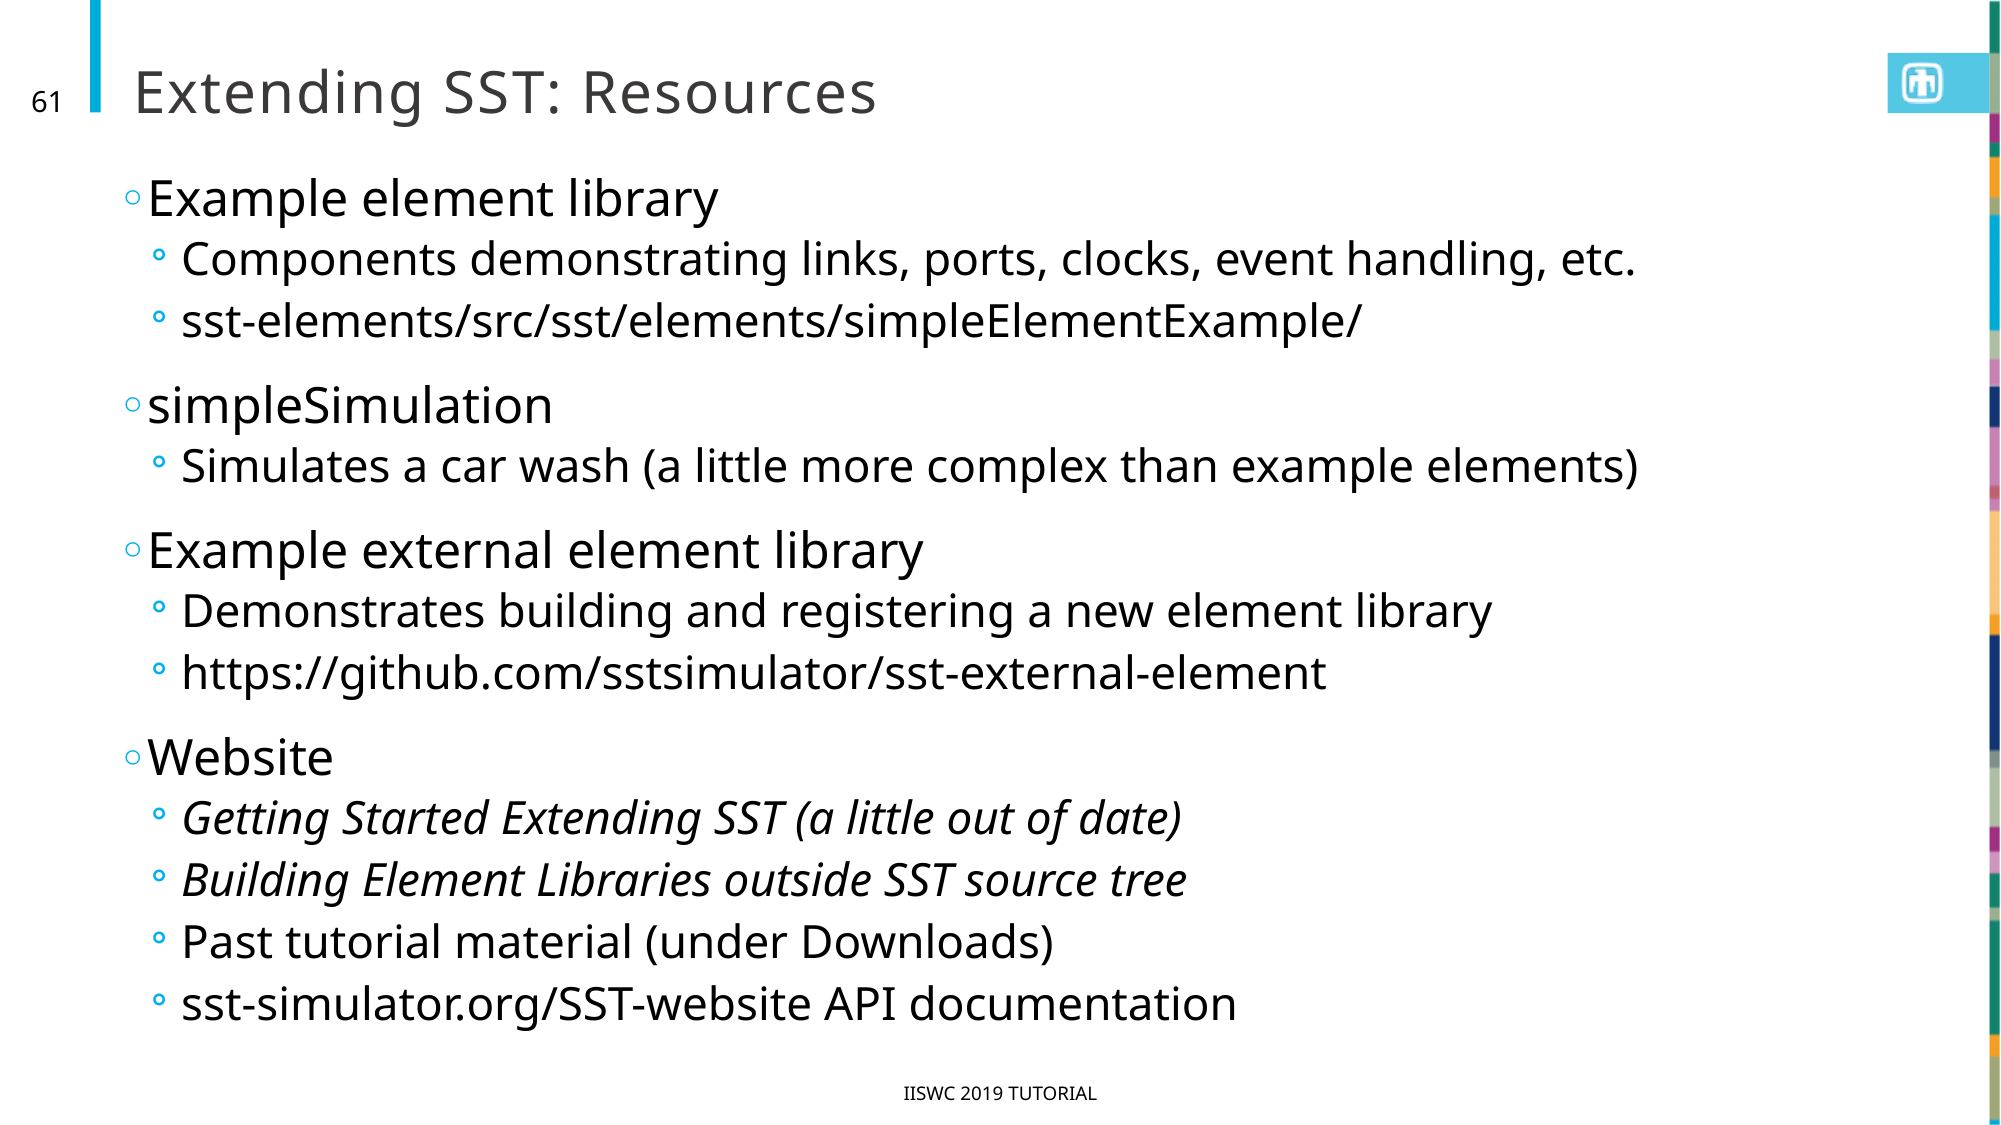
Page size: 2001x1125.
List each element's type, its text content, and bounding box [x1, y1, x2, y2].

title Extending SST: Resources [118, 39, 1769, 133]
picture [1990, 330, 1999, 1120]
list Example element library Components demonstrating links, ports, clocks, event handling, etc. sst-elements/src/sst/elements/simpleElementExample/ simpleSimulation Simulates a car wash (a little more complex than example elements) Example external element library Demonstrates building and registering a new element library https://github.com/sstsimulator/sst-external-element Website Getting Started Extending SST (a little out of date) Building Element Libraries outside SST source tree Past tutorial material (under Downloads) sst-simulator.org/SST-website API documentation [118, 166, 1927, 1000]
footer IISWC 2019 Tutorial [604, 1063, 1396, 1124]
picture [1901, 62, 1944, 104]
picture [1990, 1, 1999, 215]
slide_number 61 [10, 73, 80, 133]
